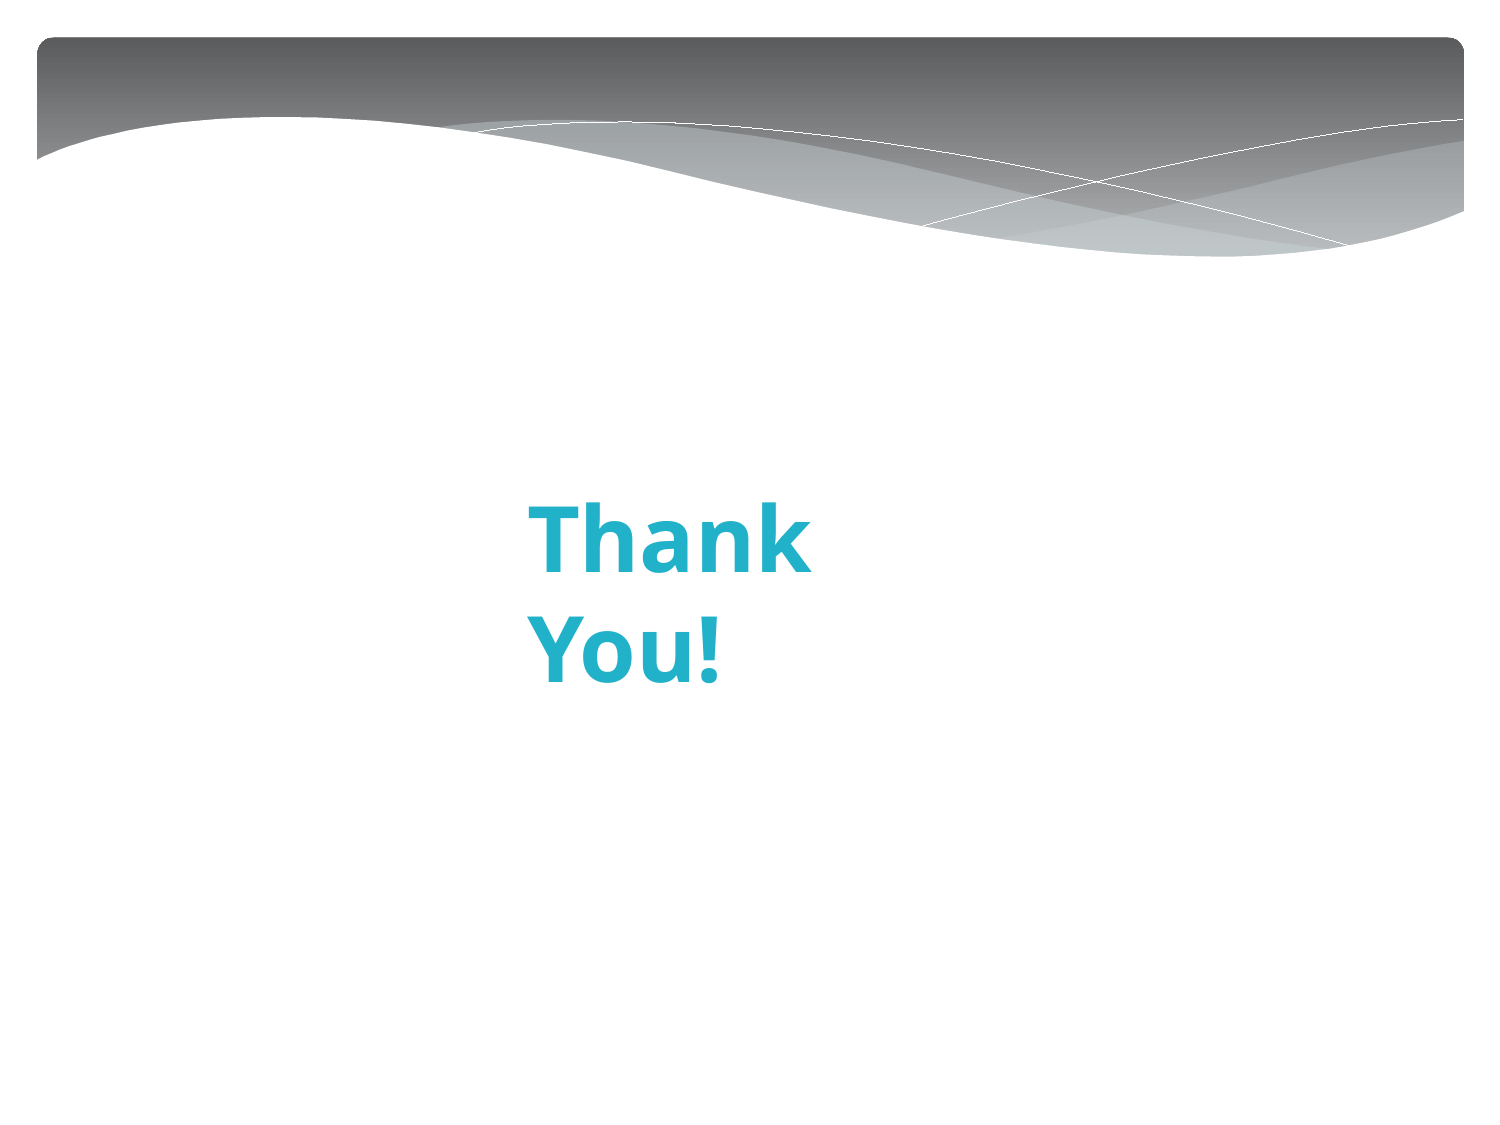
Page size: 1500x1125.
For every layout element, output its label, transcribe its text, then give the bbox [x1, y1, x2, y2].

text_box Thank You! [512, 473, 1044, 709]
